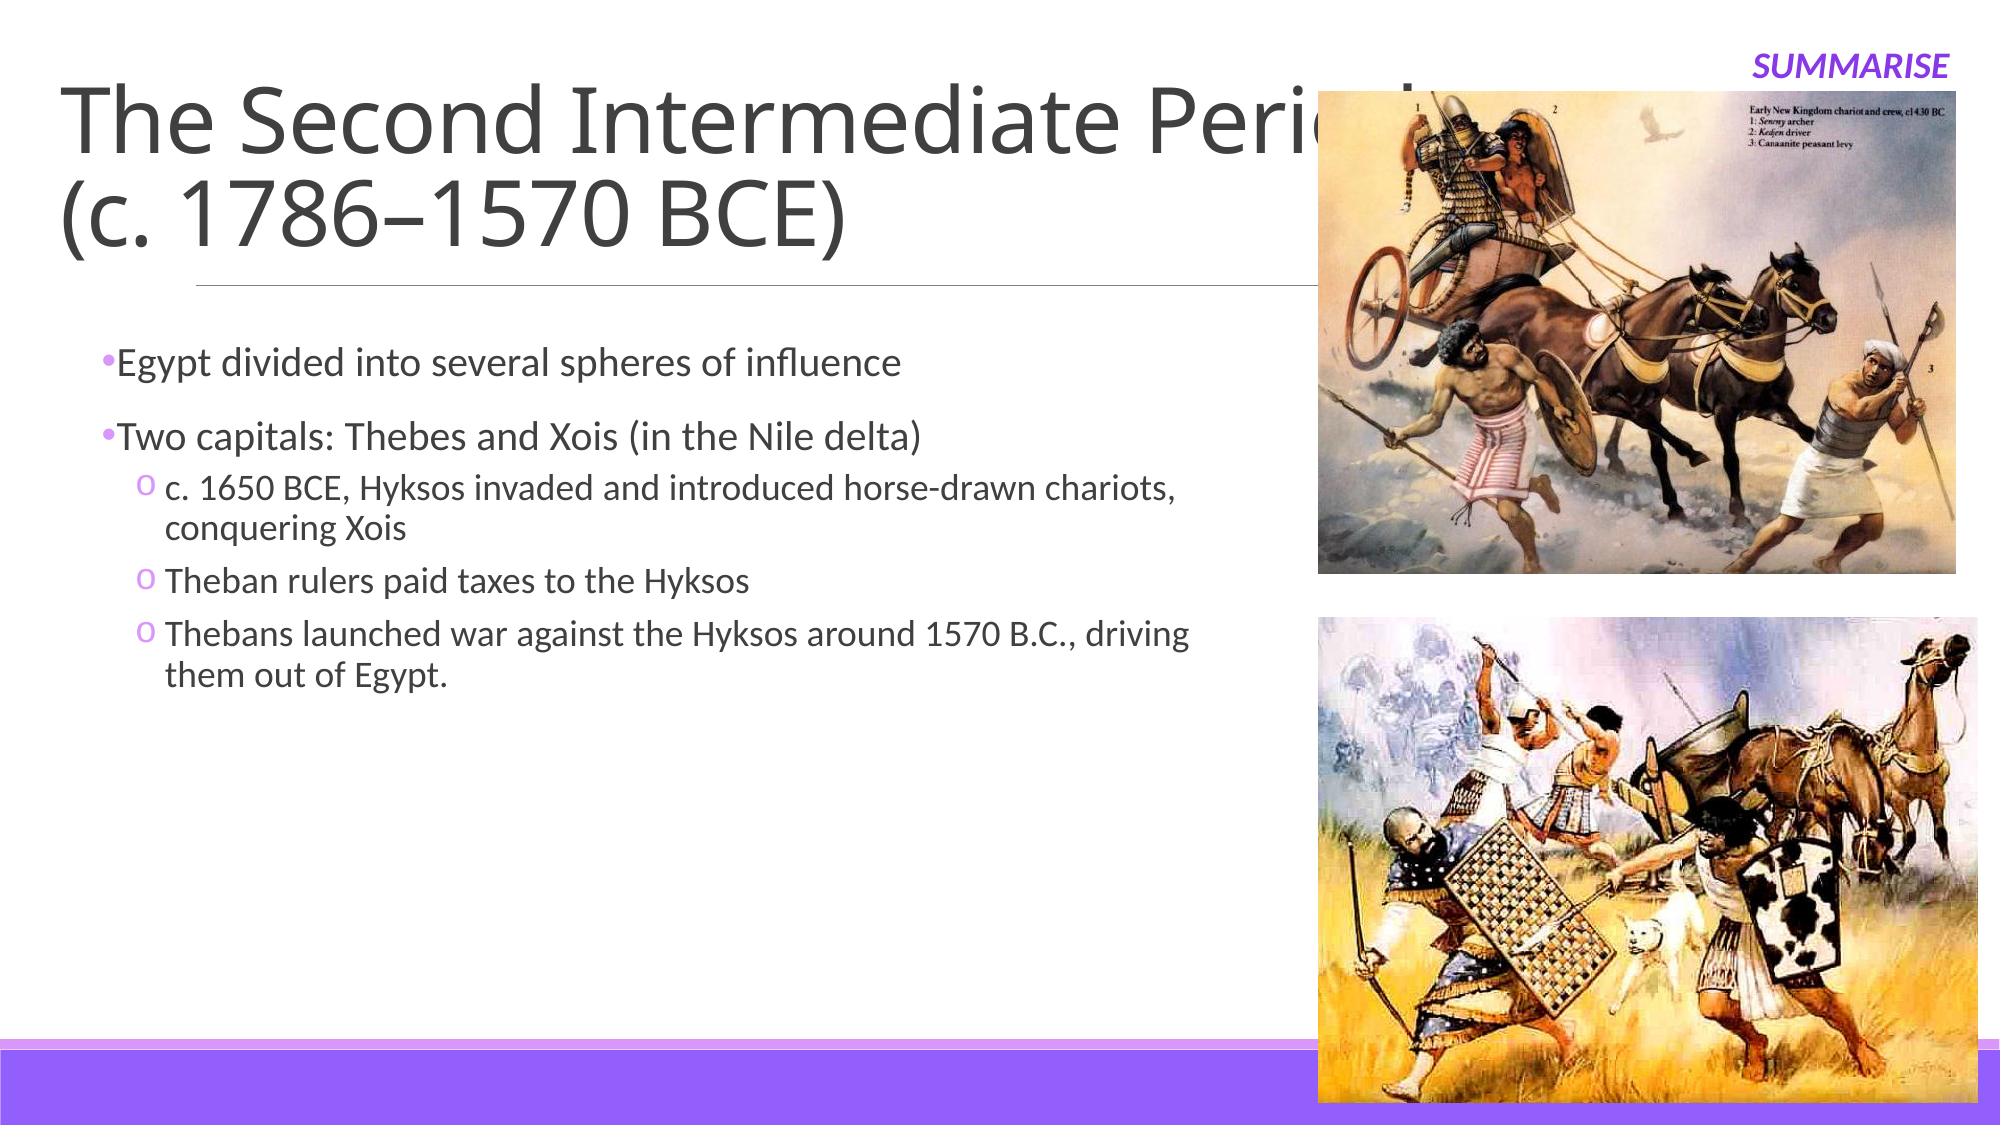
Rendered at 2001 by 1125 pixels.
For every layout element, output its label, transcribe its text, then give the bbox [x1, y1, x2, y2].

title The Second Intermediate Period (c. 1786–1570 BCE) [45, 59, 1532, 384]
list Egypt divided into several spheres of influence Two capitals: Thebes and Xois (in the Nile delta) c. 1650 BCE, Hyksos invaded and introduced horse-drawn chariots, conquering Xois Theban rulers paid taxes to the Hyksos Thebans launched war against the Hyksos around 1570 B.C., driving them out of Egypt. [101, 332, 1262, 1120]
text_box SUMMARISE [1532, 33, 1965, 94]
picture [1317, 617, 1978, 1103]
picture [1317, 91, 1957, 574]
